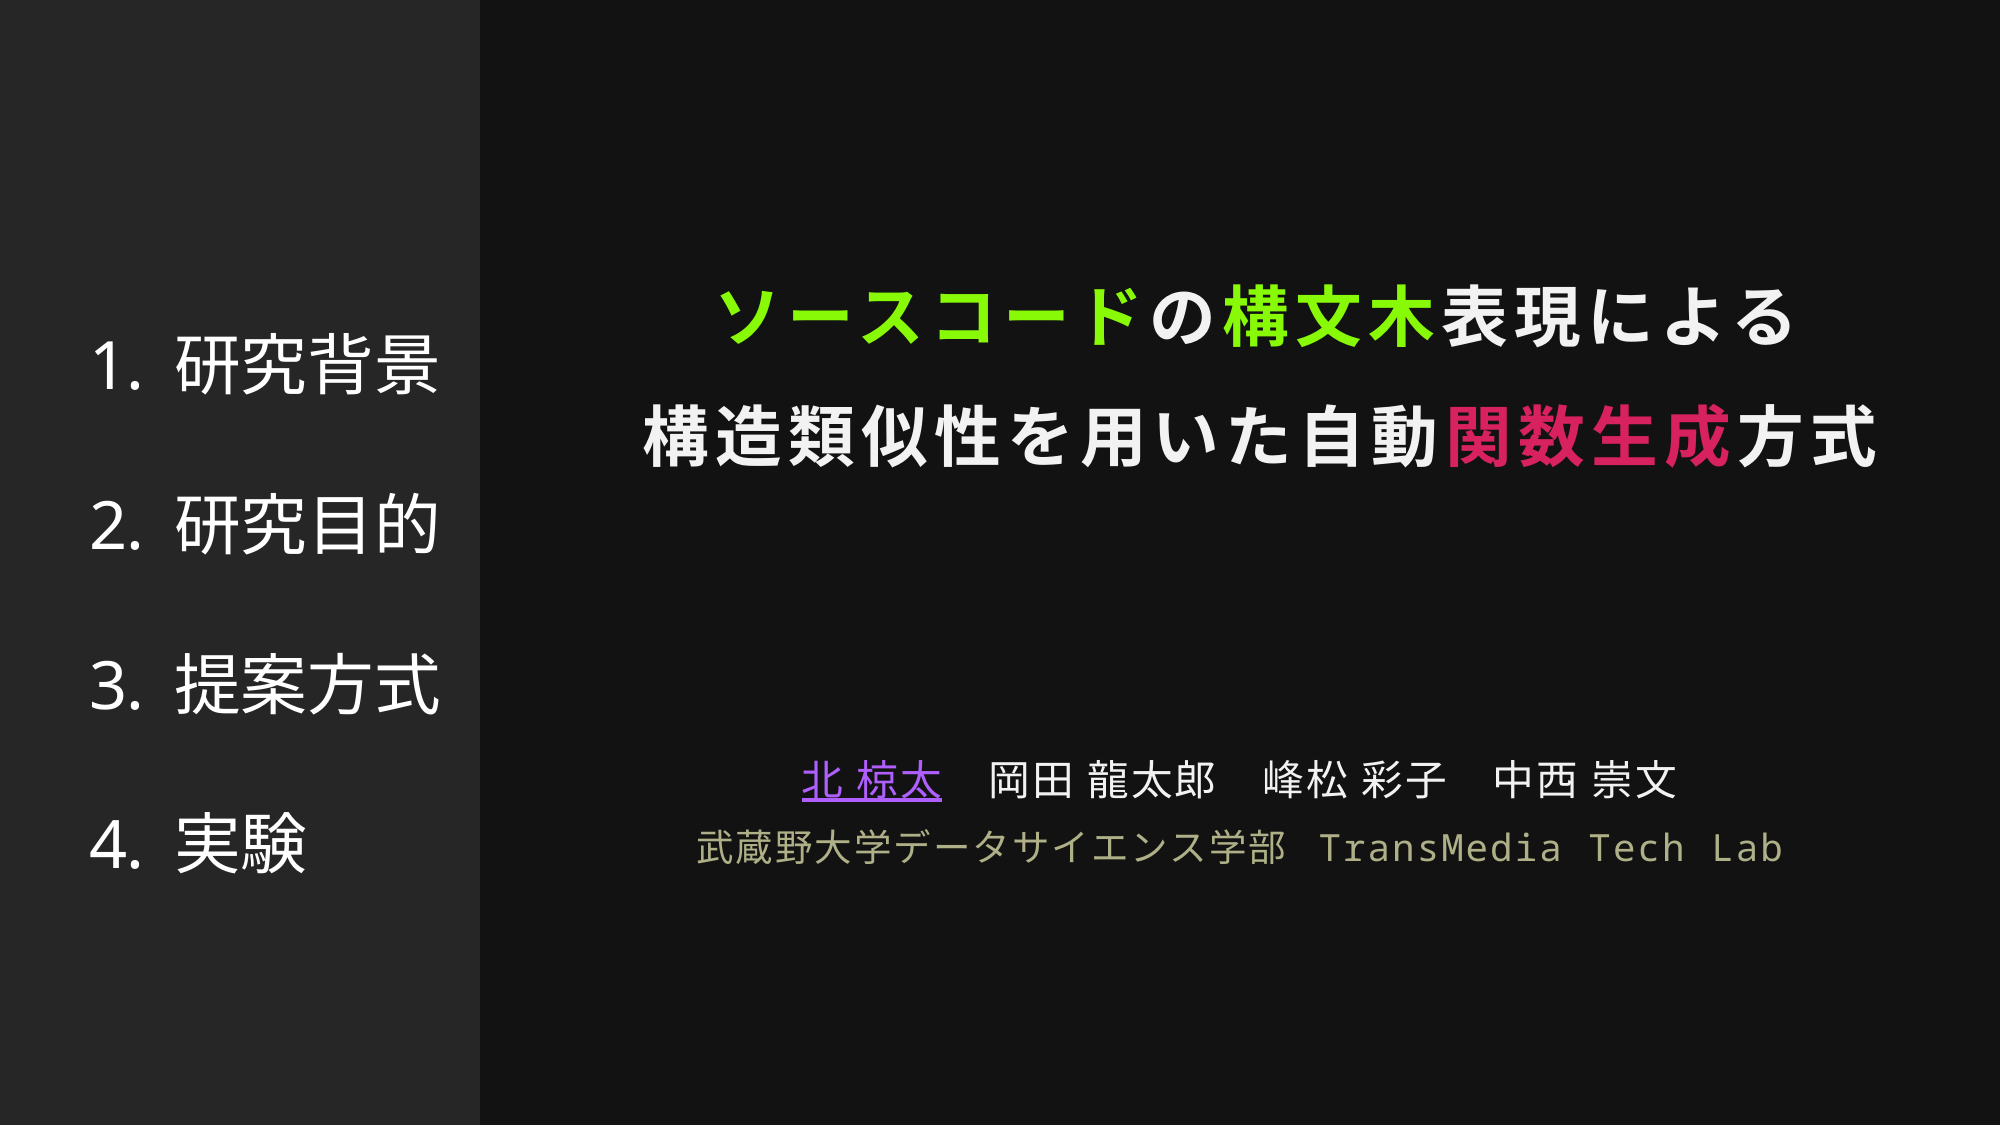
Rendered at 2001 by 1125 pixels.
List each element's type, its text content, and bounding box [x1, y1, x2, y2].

text_box ソースコードの構文木表現による 構造類似性を用いた自動関数生成方式 [553, 176, 1967, 531]
text_box 研究背景 研究目的 提案方式 実験 [0, 0, 480, 1125]
text_box 北 椋太 岡田 龍太郎 峰松 彩子 中西 崇文 武蔵野大学データサイエンス学部 TransMedia Tech Lab [480, 660, 2000, 909]
